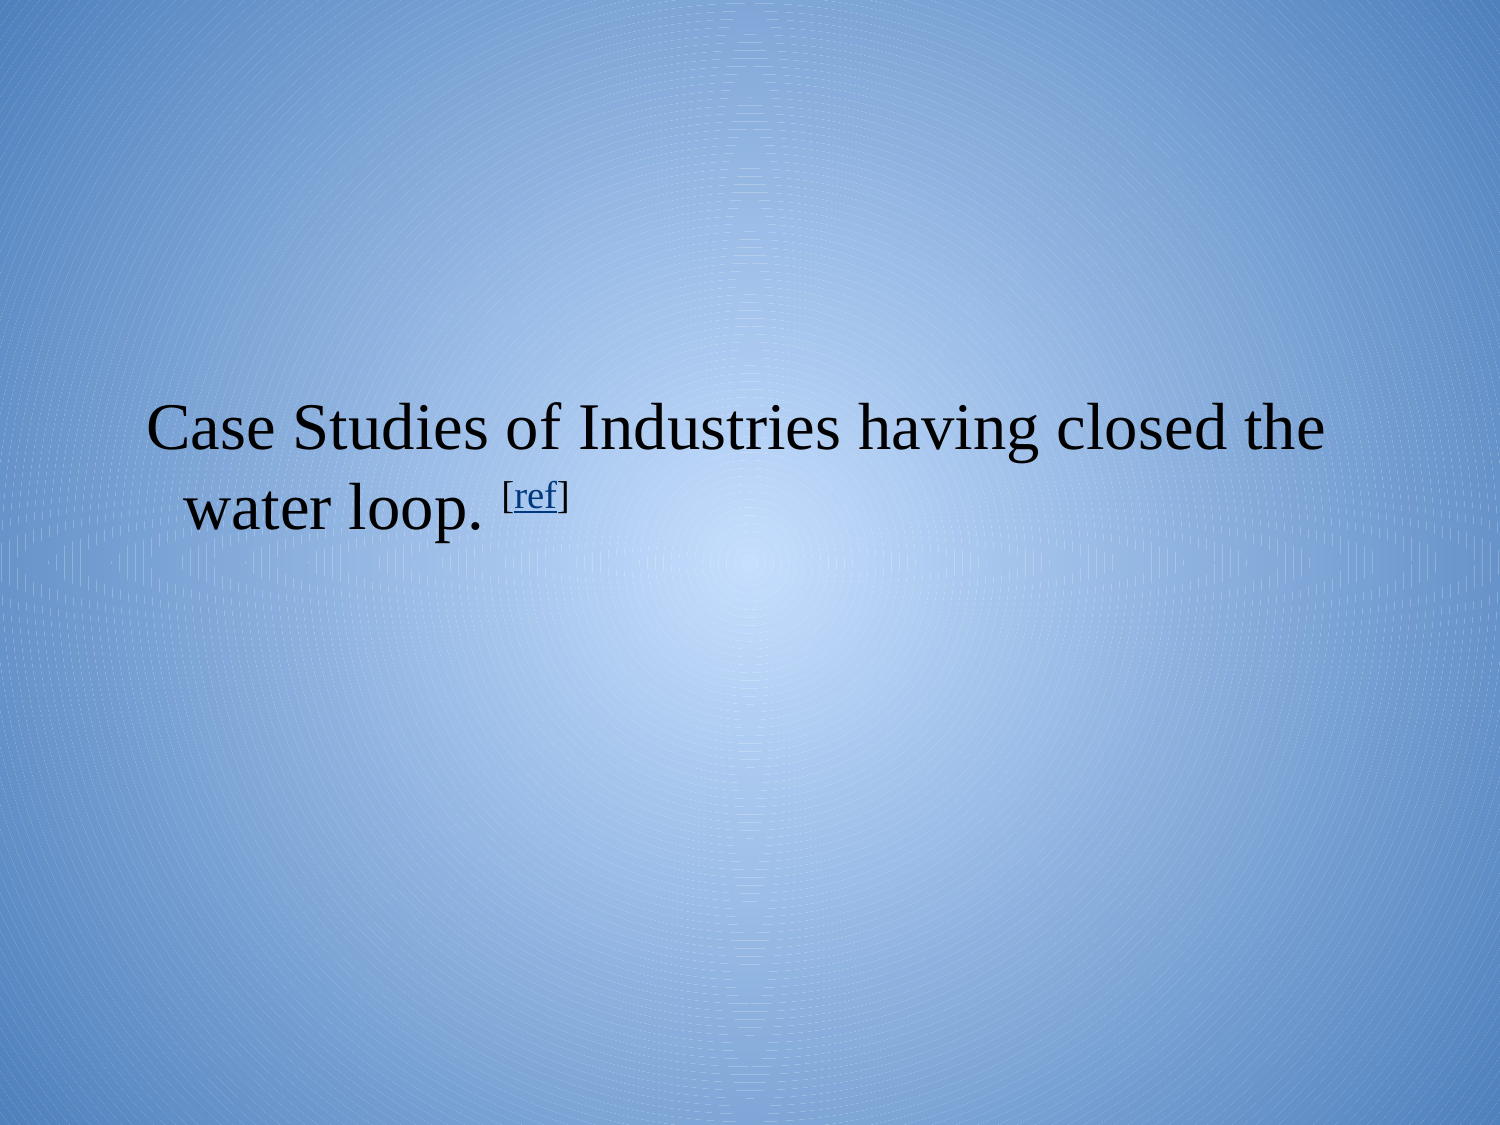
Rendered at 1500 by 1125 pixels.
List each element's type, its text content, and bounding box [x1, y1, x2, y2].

list Case Studies of Industries having closed the water loop. [ref] [112, 287, 1388, 975]
